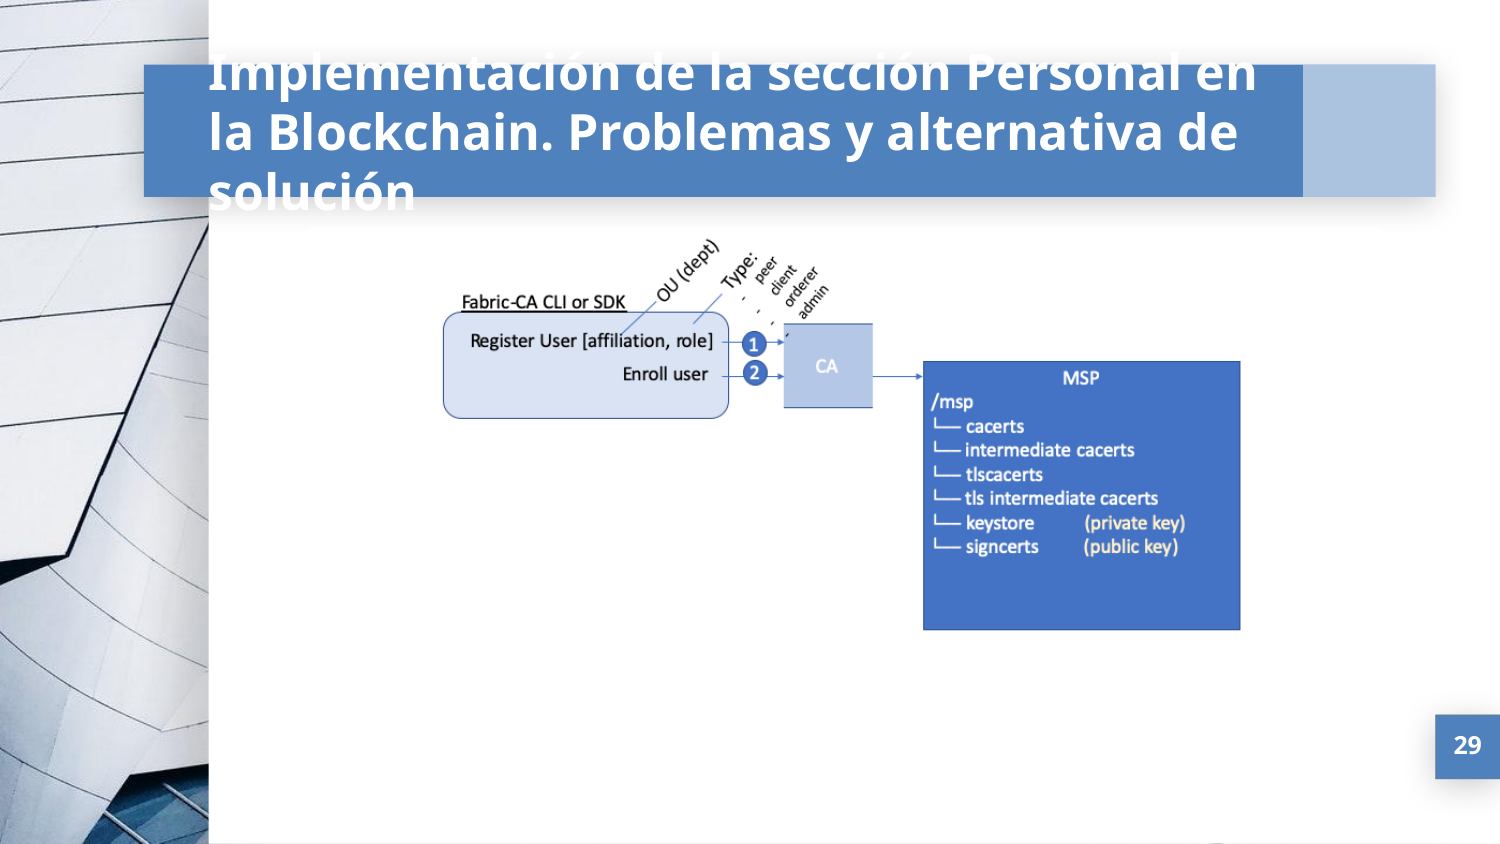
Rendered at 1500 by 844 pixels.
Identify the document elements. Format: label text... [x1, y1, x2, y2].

slide_number 29 [1435, 714, 1500, 780]
title Implementación de la sección Personal en la Blockchain. Problemas y alternativa de solución [193, 64, 1300, 197]
picture [310, 227, 1382, 832]
picture [0, 0, 208, 844]
